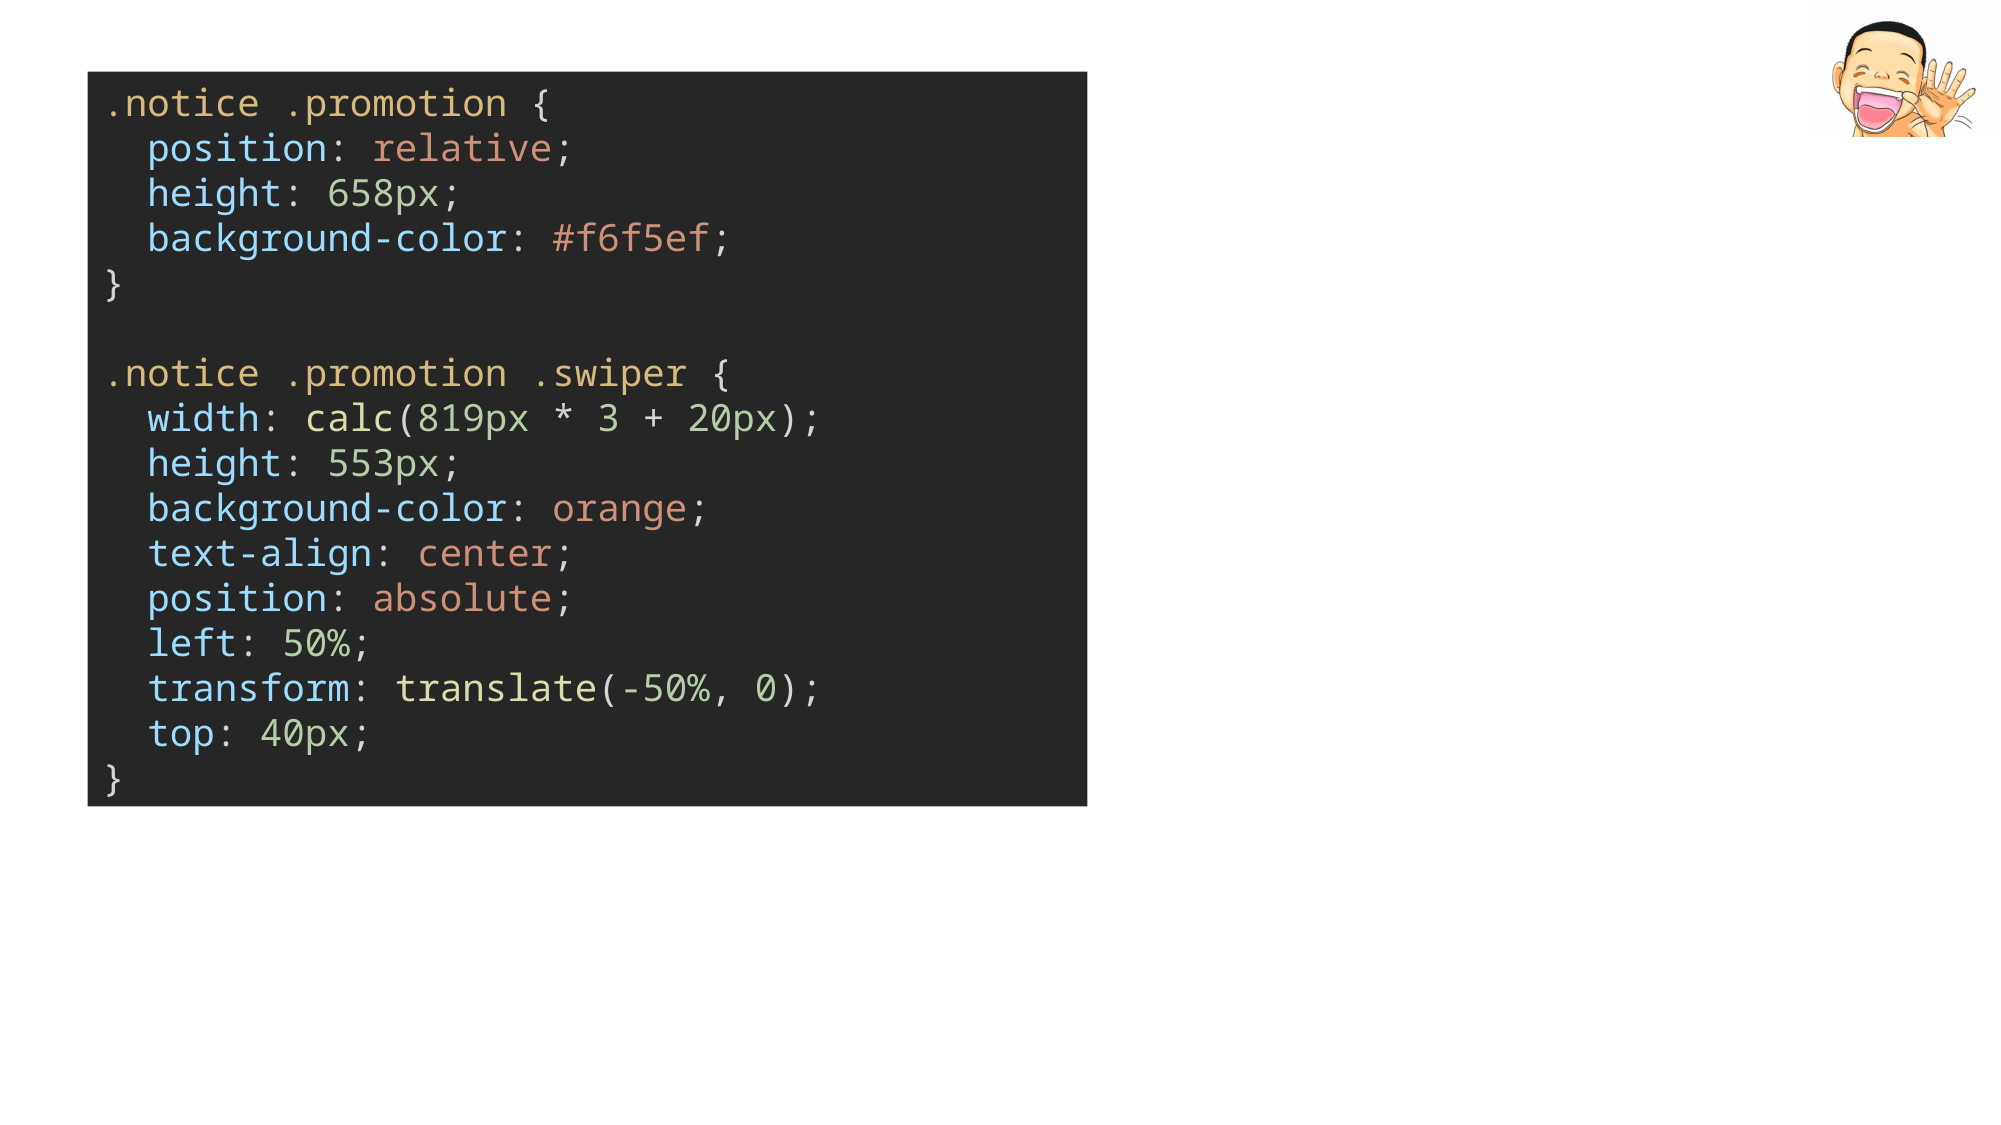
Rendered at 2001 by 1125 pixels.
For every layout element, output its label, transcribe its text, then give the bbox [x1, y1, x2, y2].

picture [1808, 0, 2000, 137]
text_box .notice .promotion { position: relative; height: 658px; background-color: #f6f5ef; } .notice .promotion .swiper { width: calc(819px * 3 + 20px); height: 553px; background-color: orange; text-align: center; position: absolute; left: 50%; transform: translate(-50%, 0); top: 40px; } [87, 71, 1088, 807]
